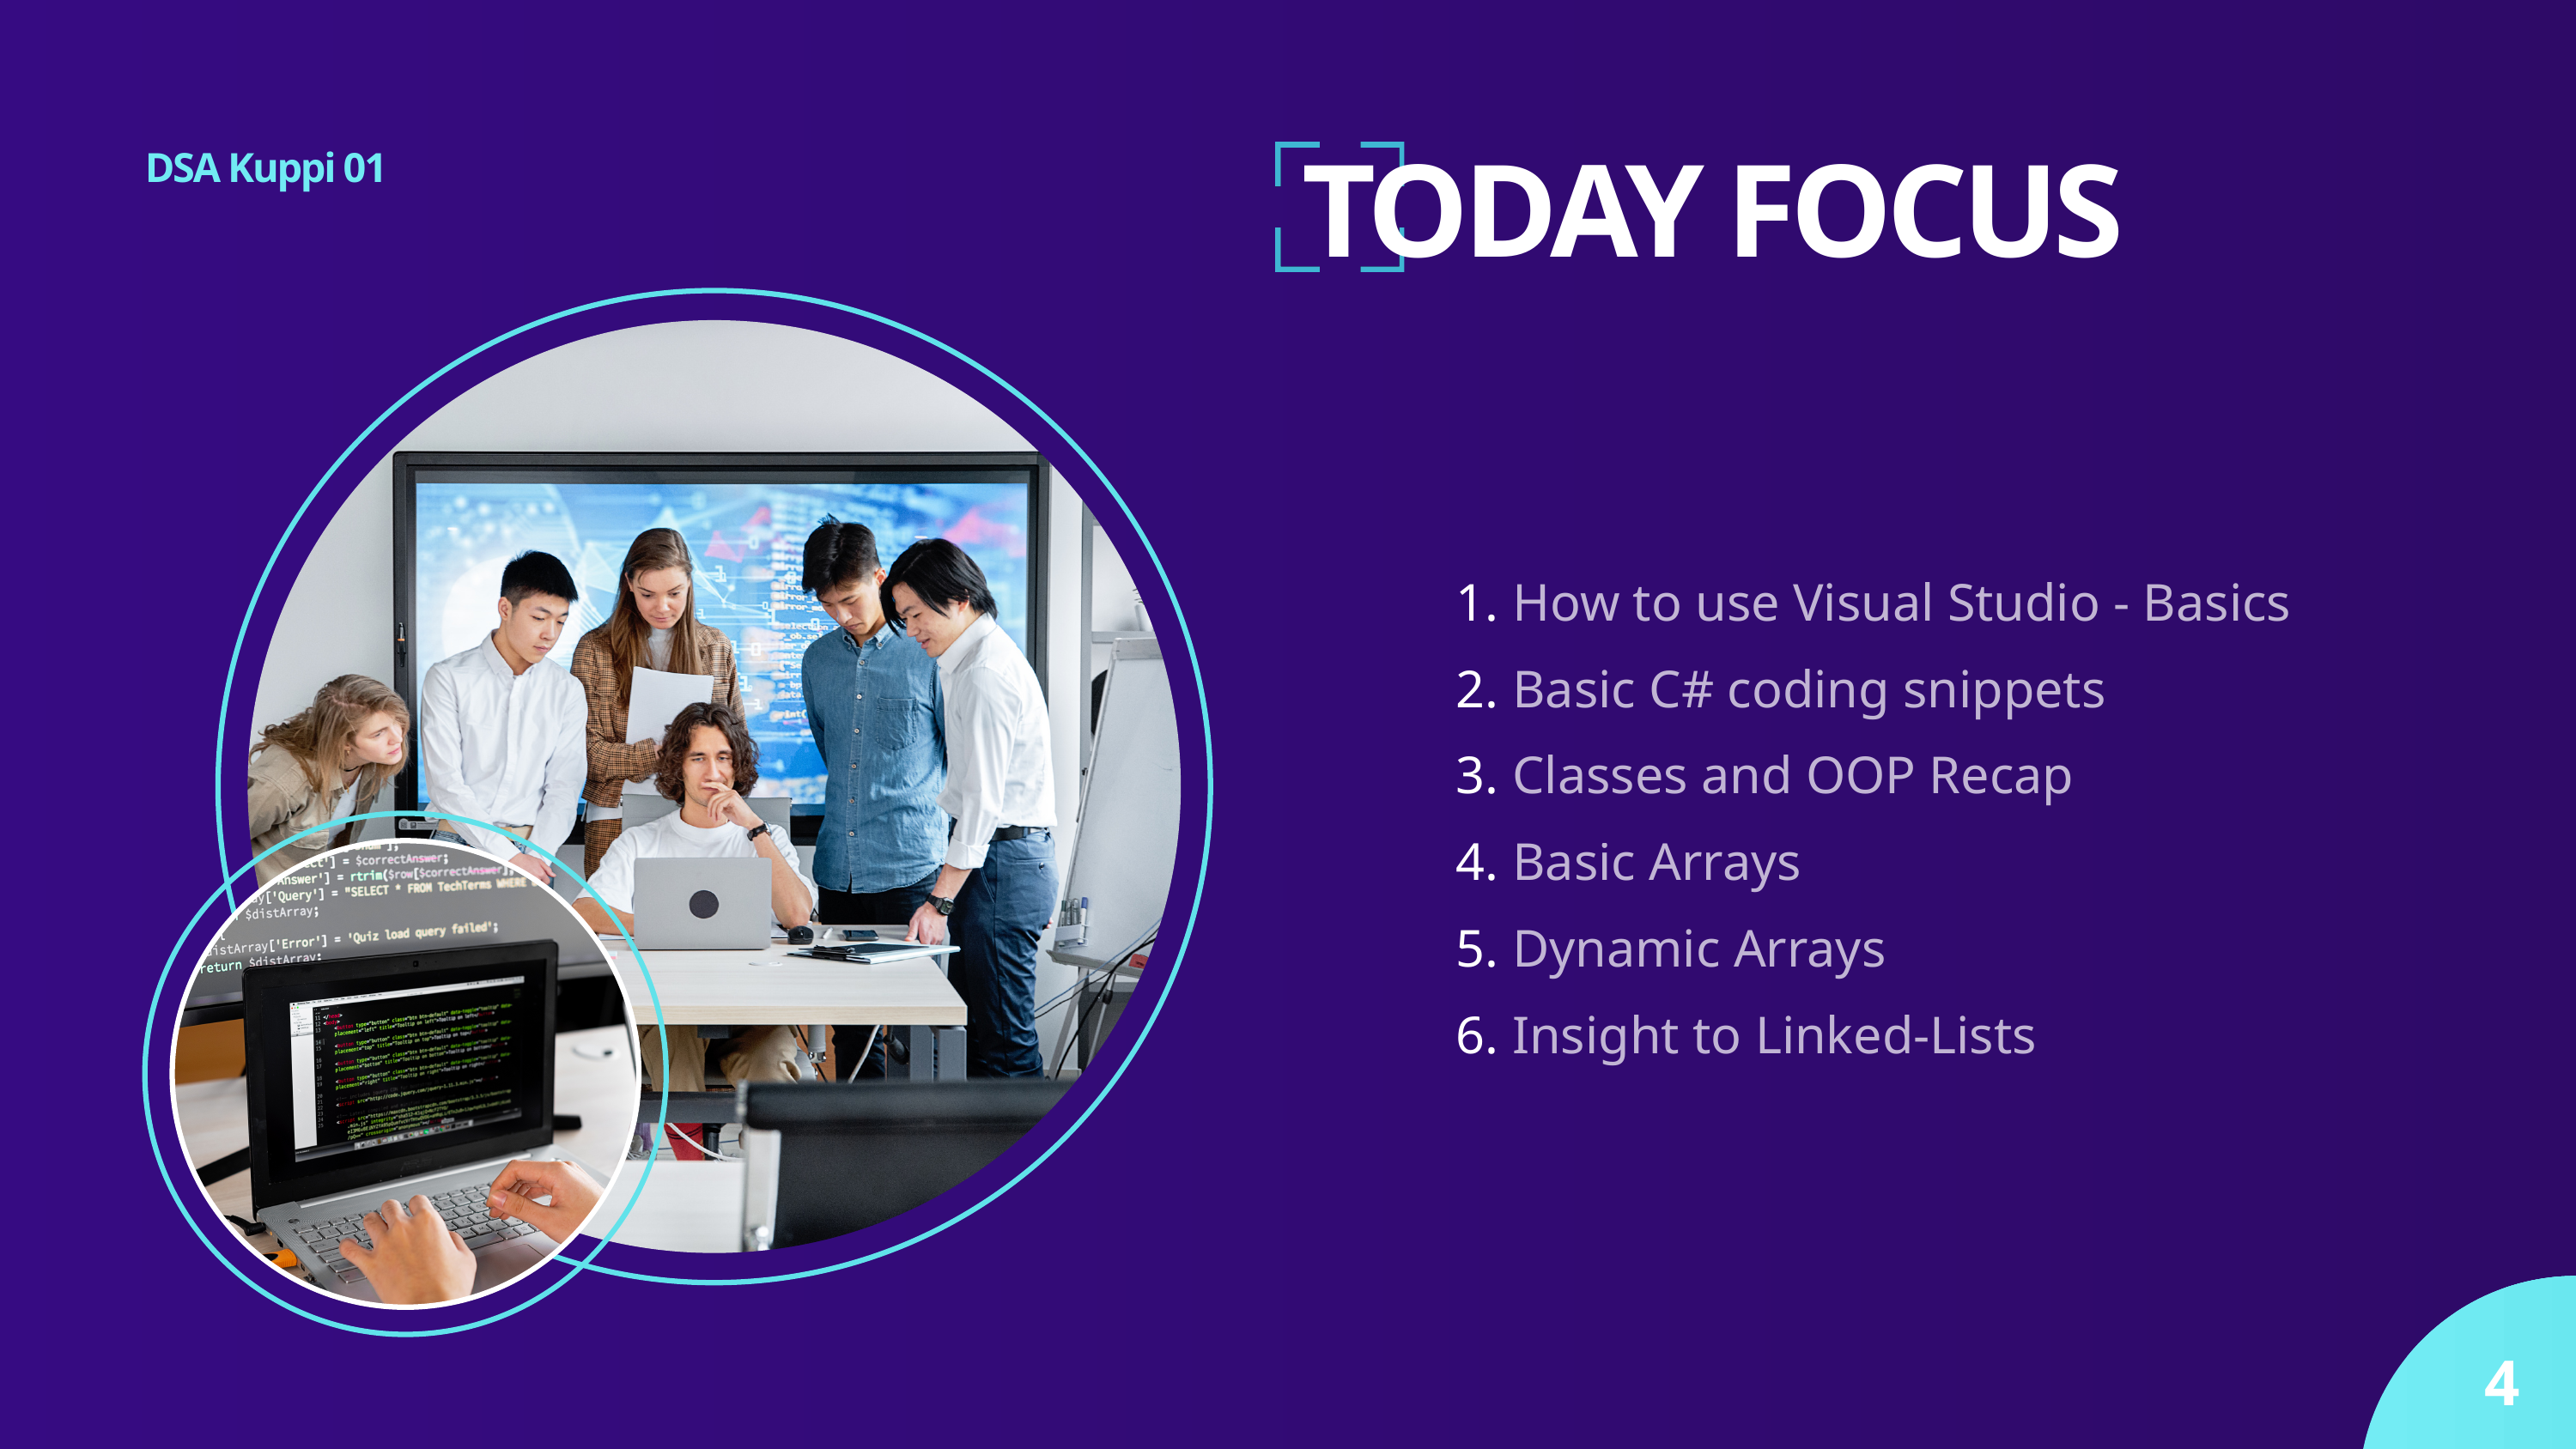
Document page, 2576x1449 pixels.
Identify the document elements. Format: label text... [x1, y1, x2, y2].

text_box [2358, 1276, 2576, 1449]
text_box DSA Kuppi 01 [144, 151, 463, 191]
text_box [217, 290, 1211, 1283]
text_box [1275, 142, 1405, 272]
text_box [144, 813, 667, 1335]
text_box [247, 319, 1182, 1253]
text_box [172, 840, 640, 1308]
text_box How to use Visual Studio - Basics Basic C# coding snippets Classes and OOP Recap Basic Arrays Dynamic Arrays Insight to Linked-Lists [1413, 544, 2390, 1064]
text_box TODAY FOCUS [1302, 160, 2390, 283]
